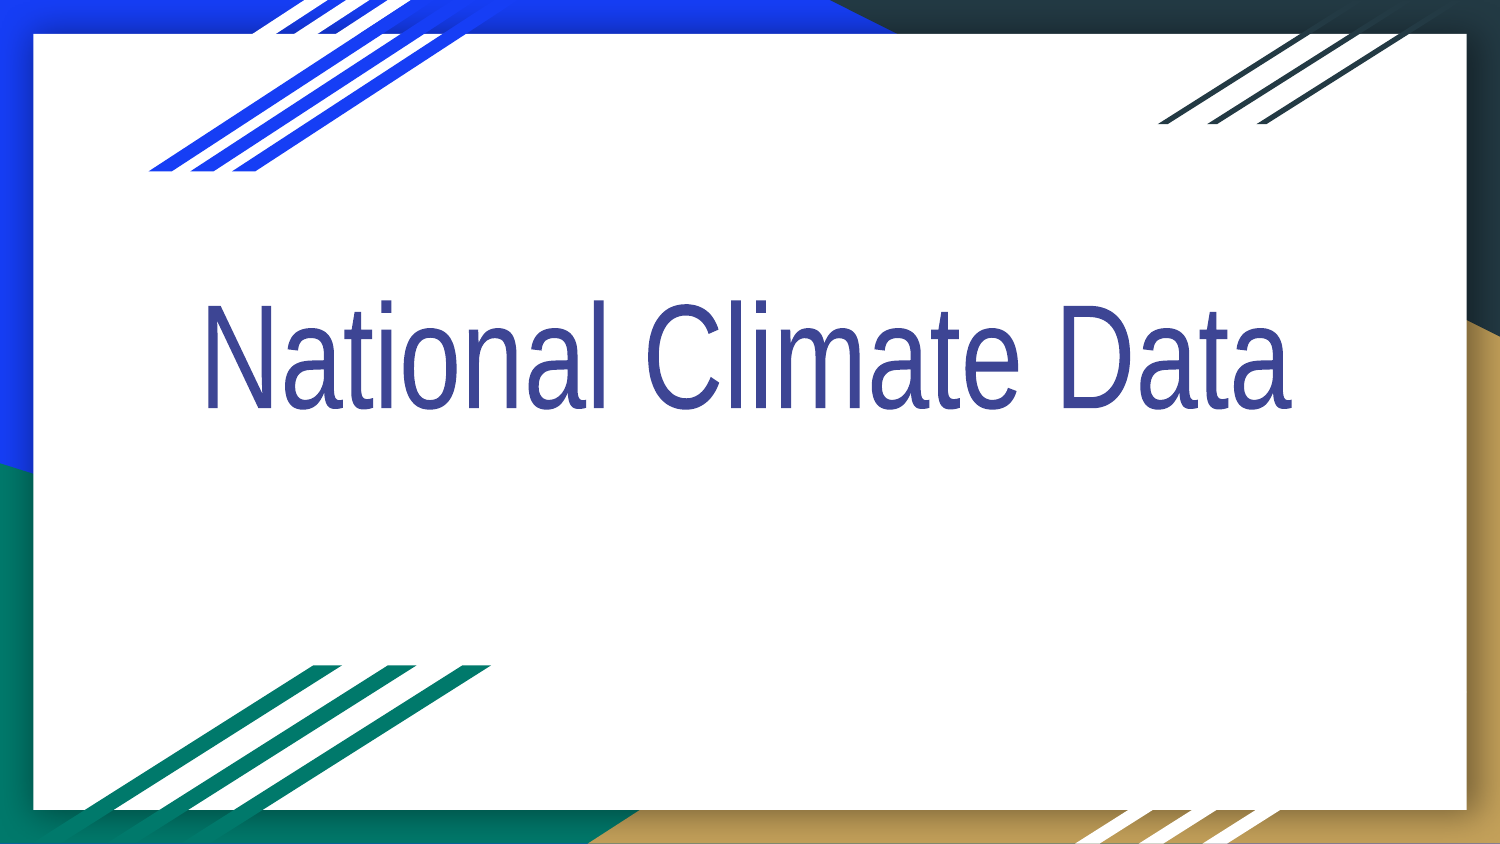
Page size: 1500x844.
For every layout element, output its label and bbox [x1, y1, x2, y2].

text_box [0, 0, 1500, 730]
